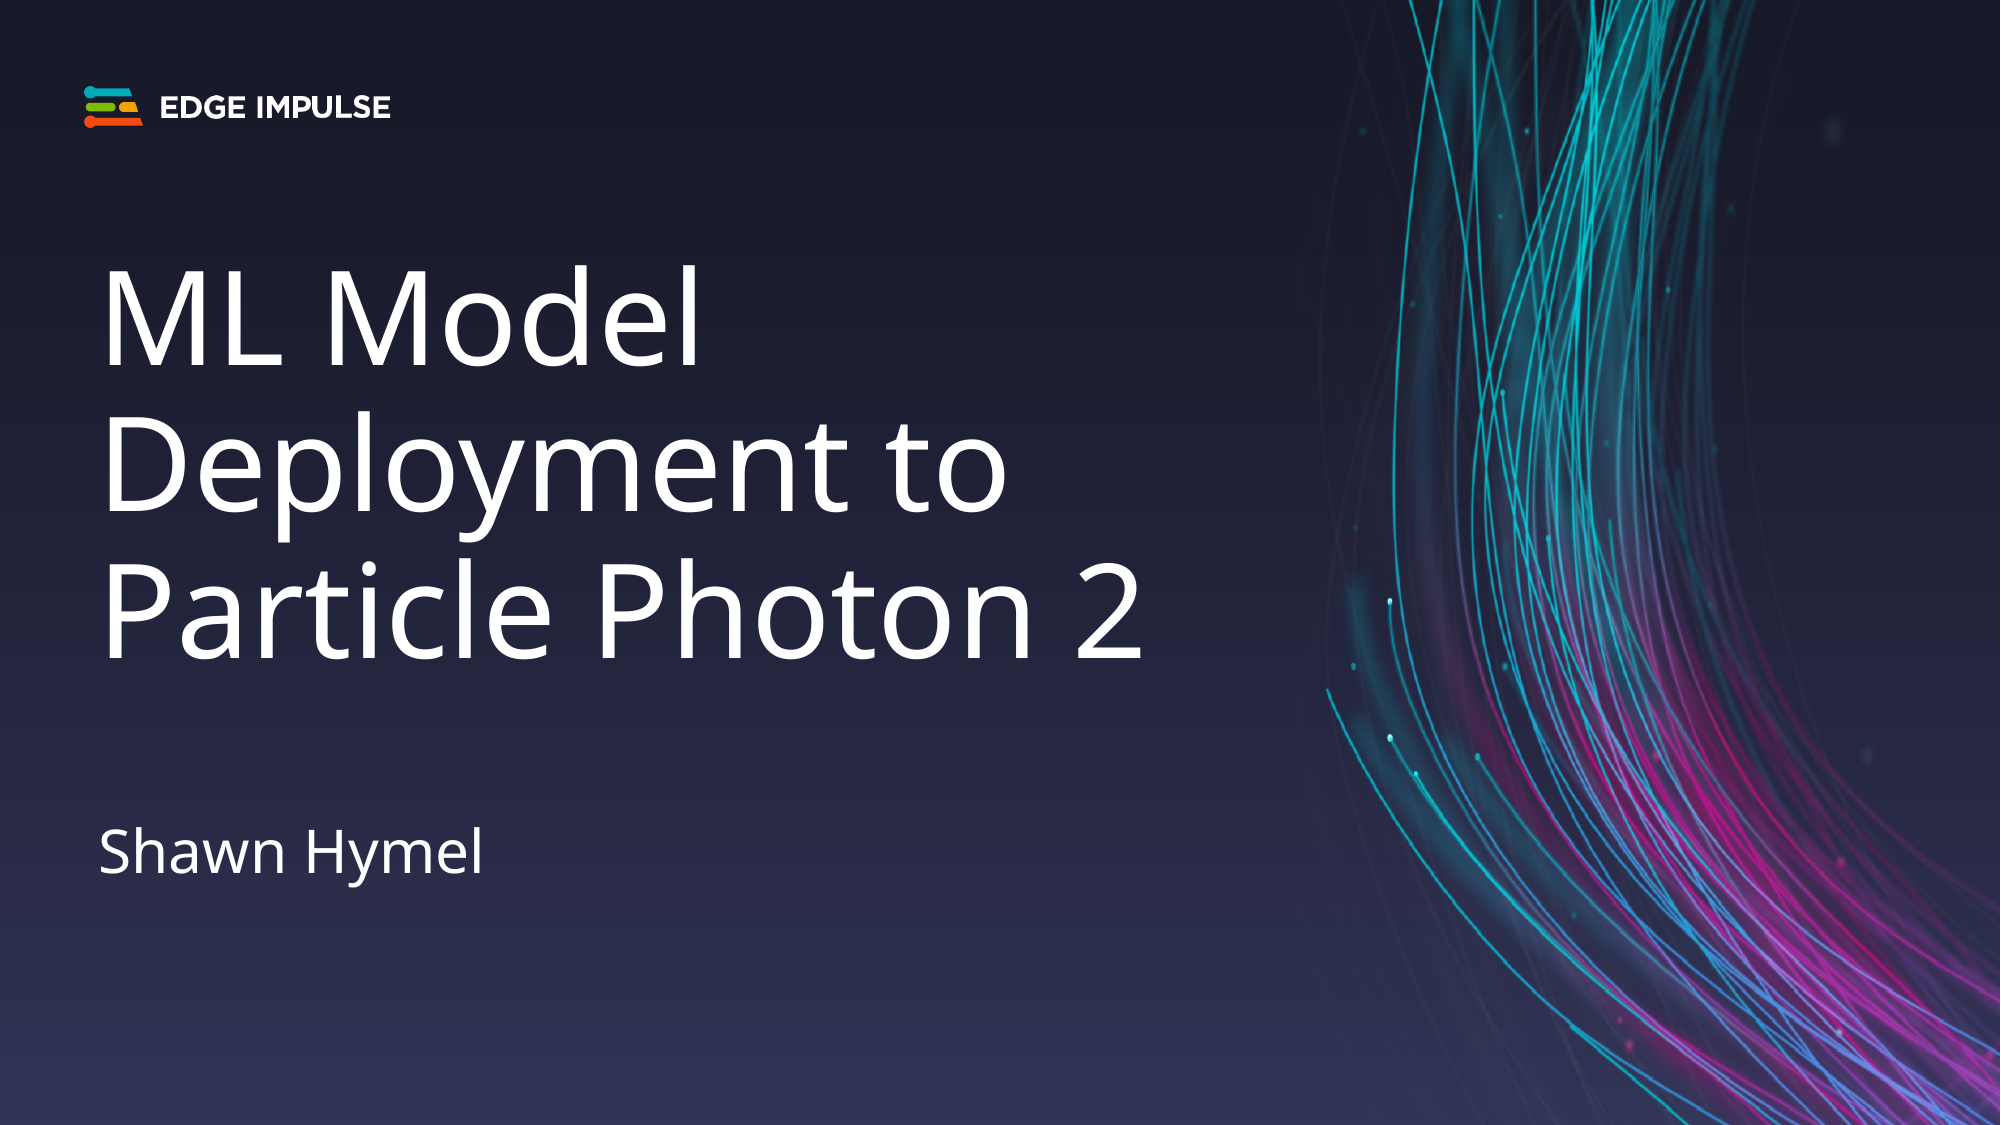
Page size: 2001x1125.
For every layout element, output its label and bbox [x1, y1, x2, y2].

picture [0, 0, 2000, 1125]
text_box [83, 85, 391, 129]
